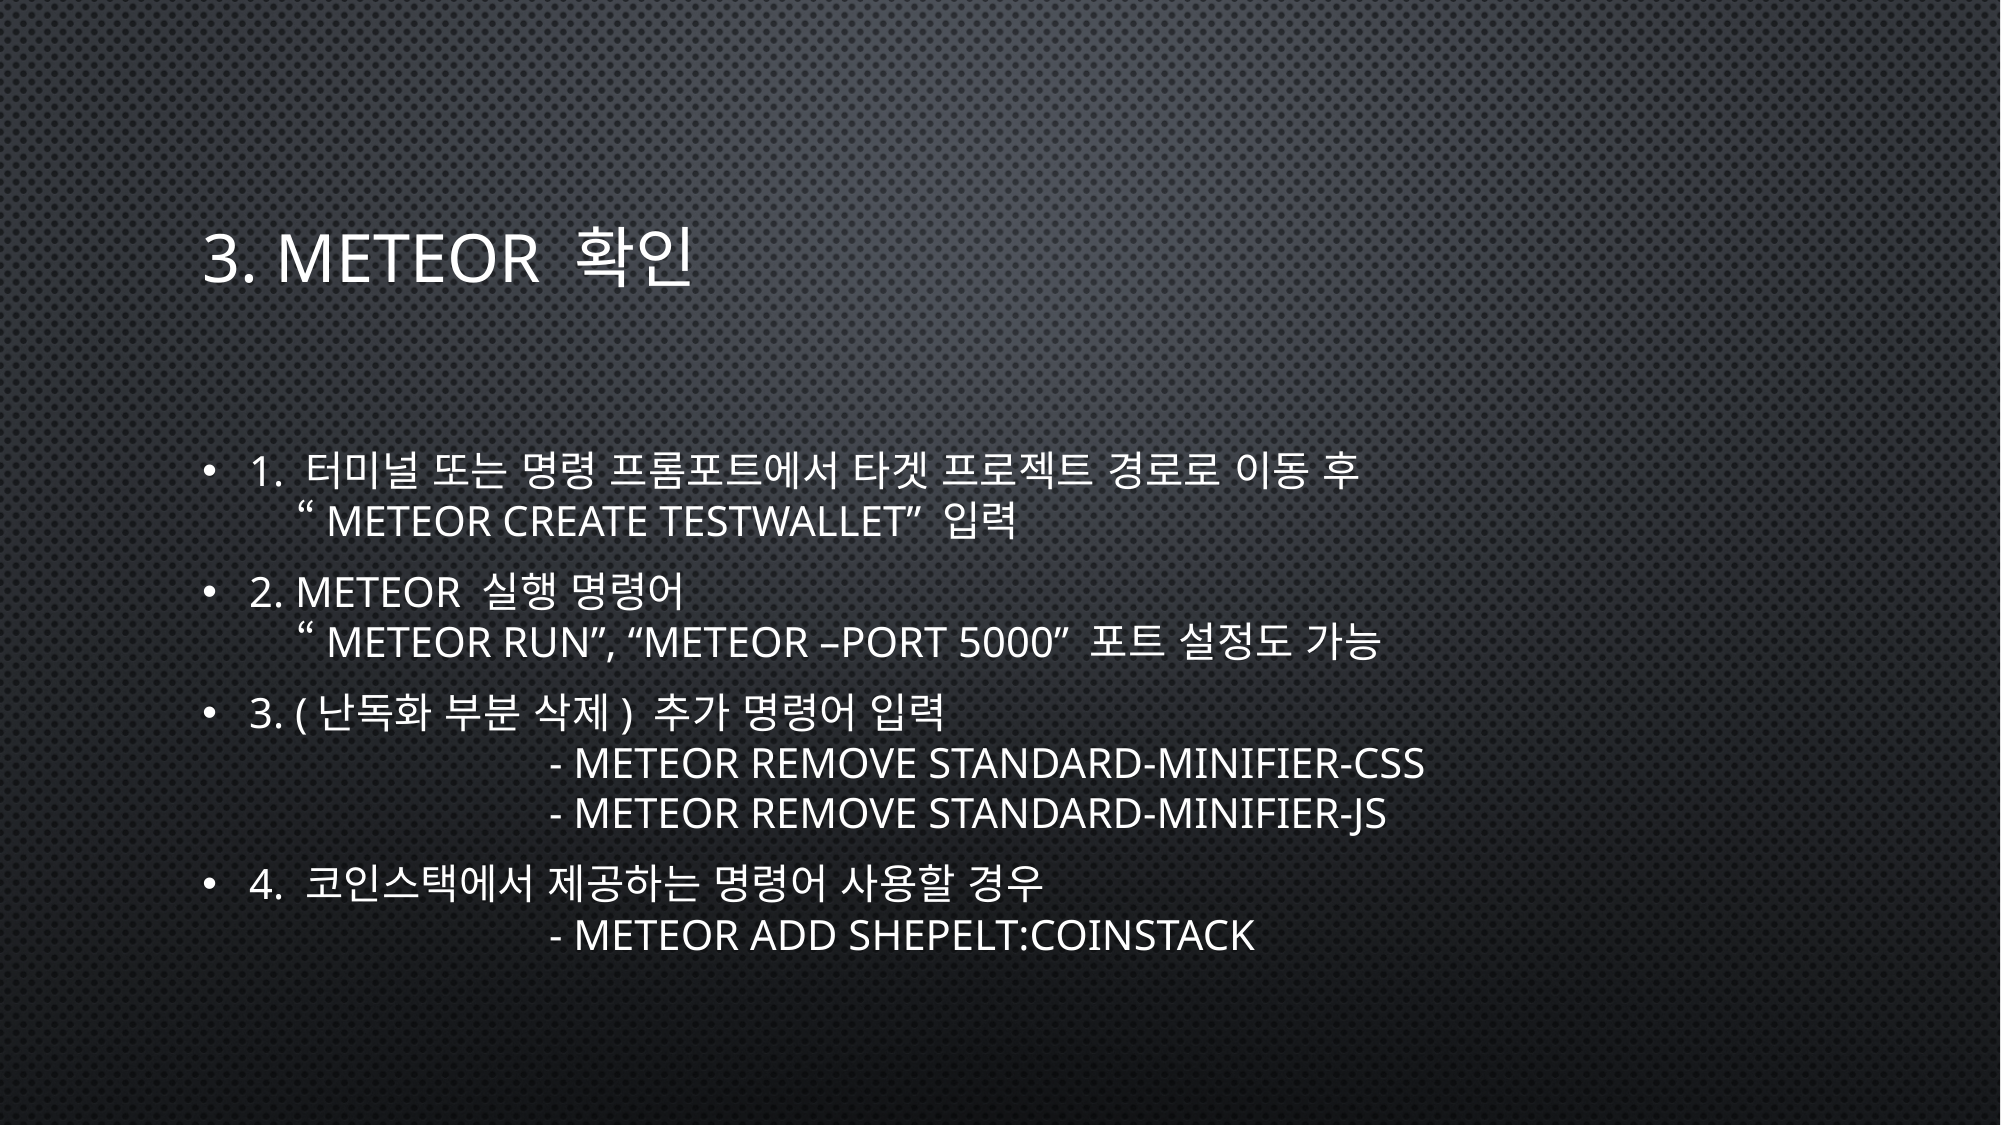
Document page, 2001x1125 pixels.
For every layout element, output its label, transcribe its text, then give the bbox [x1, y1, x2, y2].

title 3. METEOR 확인 [187, 99, 1813, 413]
list 1. 터미널 또는 명령 프롬포트에서 타겟 프로젝트 경로로 이동 후 “meteor create testwallet” 입력 2. Meteor 실행 명령어 “meteor run”, “meteor –port 5000” 포트 설정도 가능 3. (난독화 부분 삭제) 추가 명령어 입력 - meteor remove standard-minifier-css - meteor remove standard-minifier-js 4. 코인스택에서 제공하는 명령어 사용할 경우 - meteor add shepelt:coinstack [187, 437, 1813, 1085]
